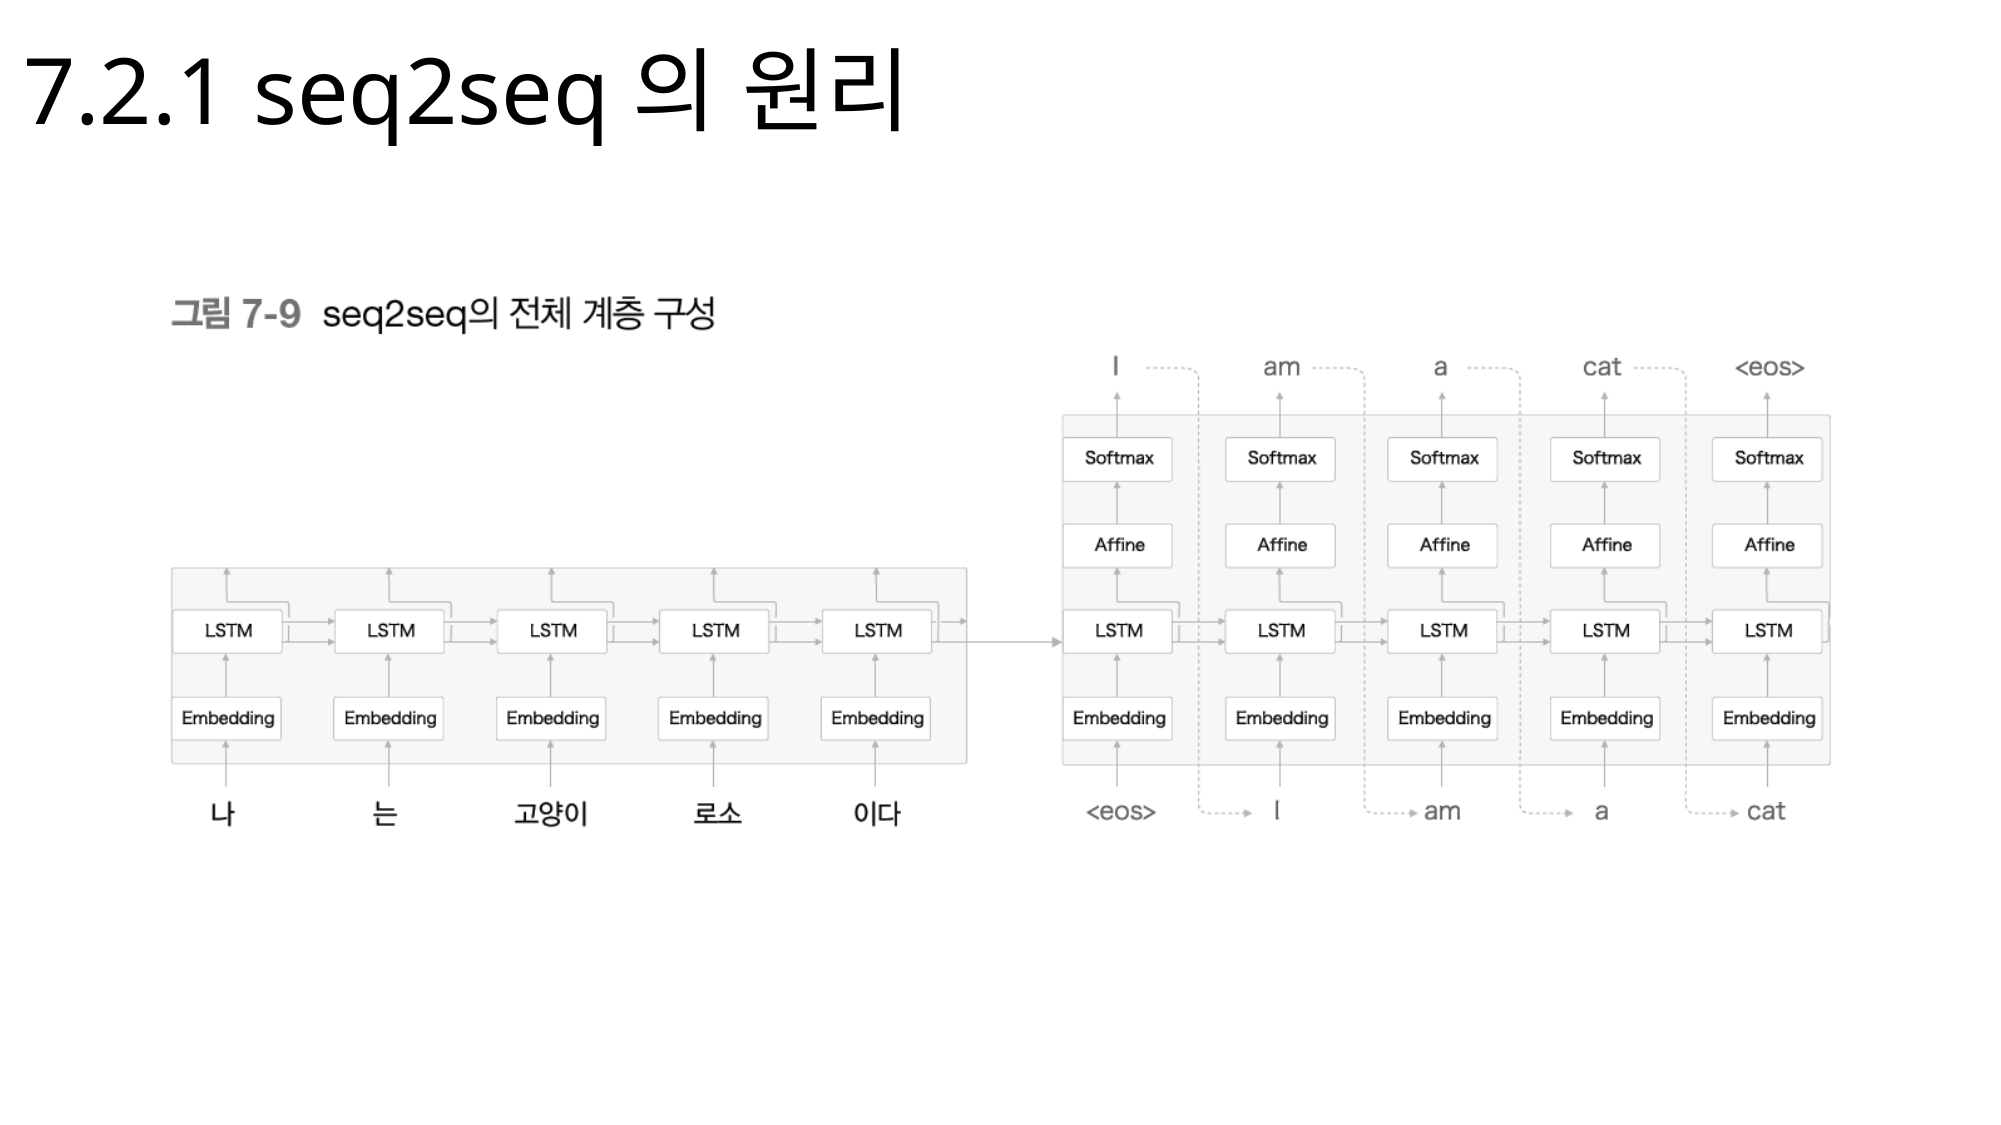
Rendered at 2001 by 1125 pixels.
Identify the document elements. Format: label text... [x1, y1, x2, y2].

title 7.2.1 seq2seq의 원리 [8, 0, 1733, 204]
picture [154, 284, 1846, 841]
